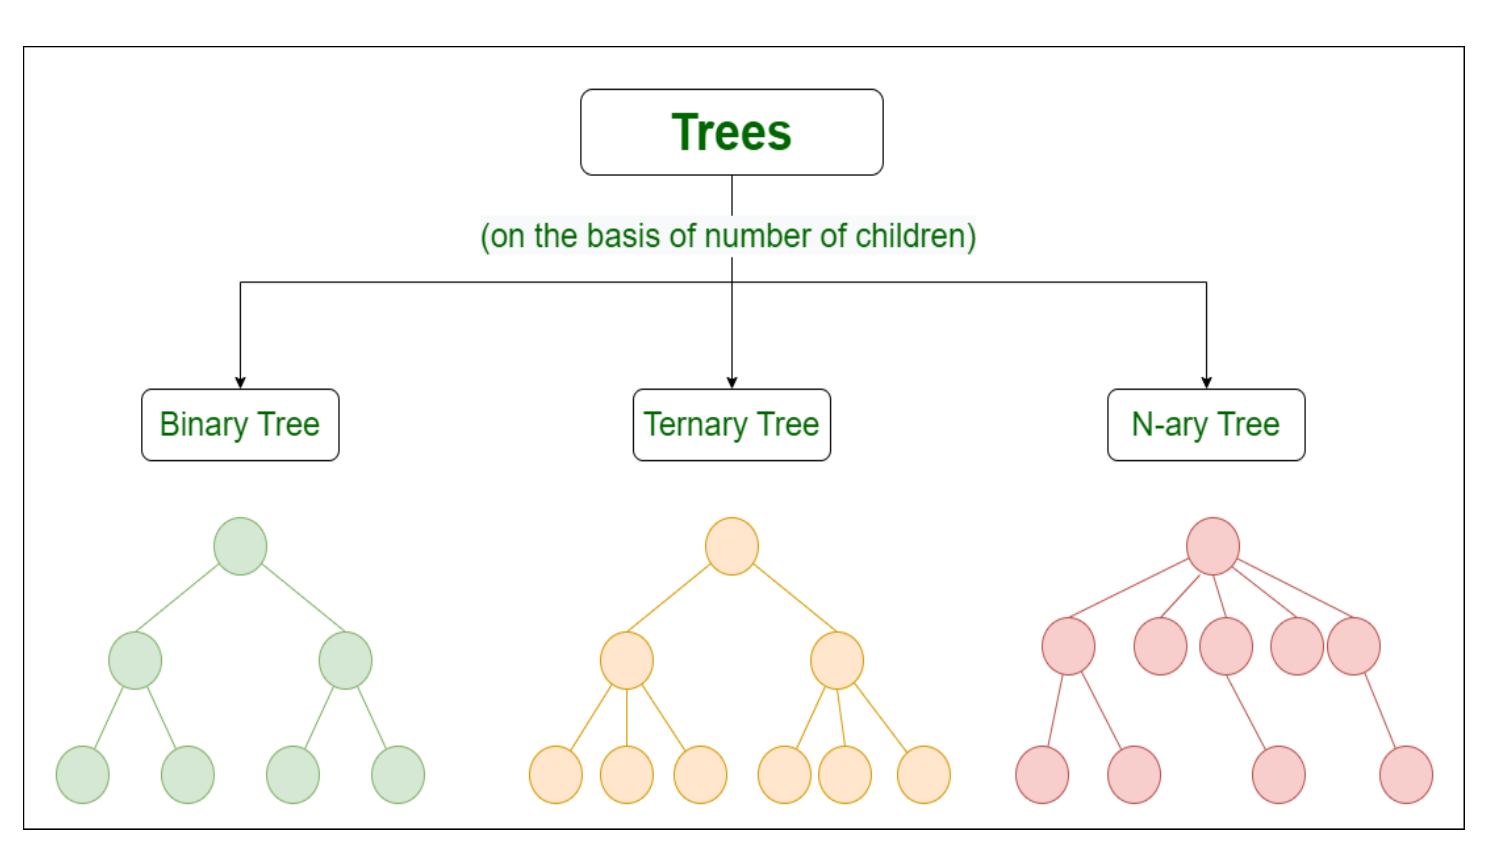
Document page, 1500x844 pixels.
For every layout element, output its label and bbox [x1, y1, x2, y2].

picture [23, 46, 1466, 831]
